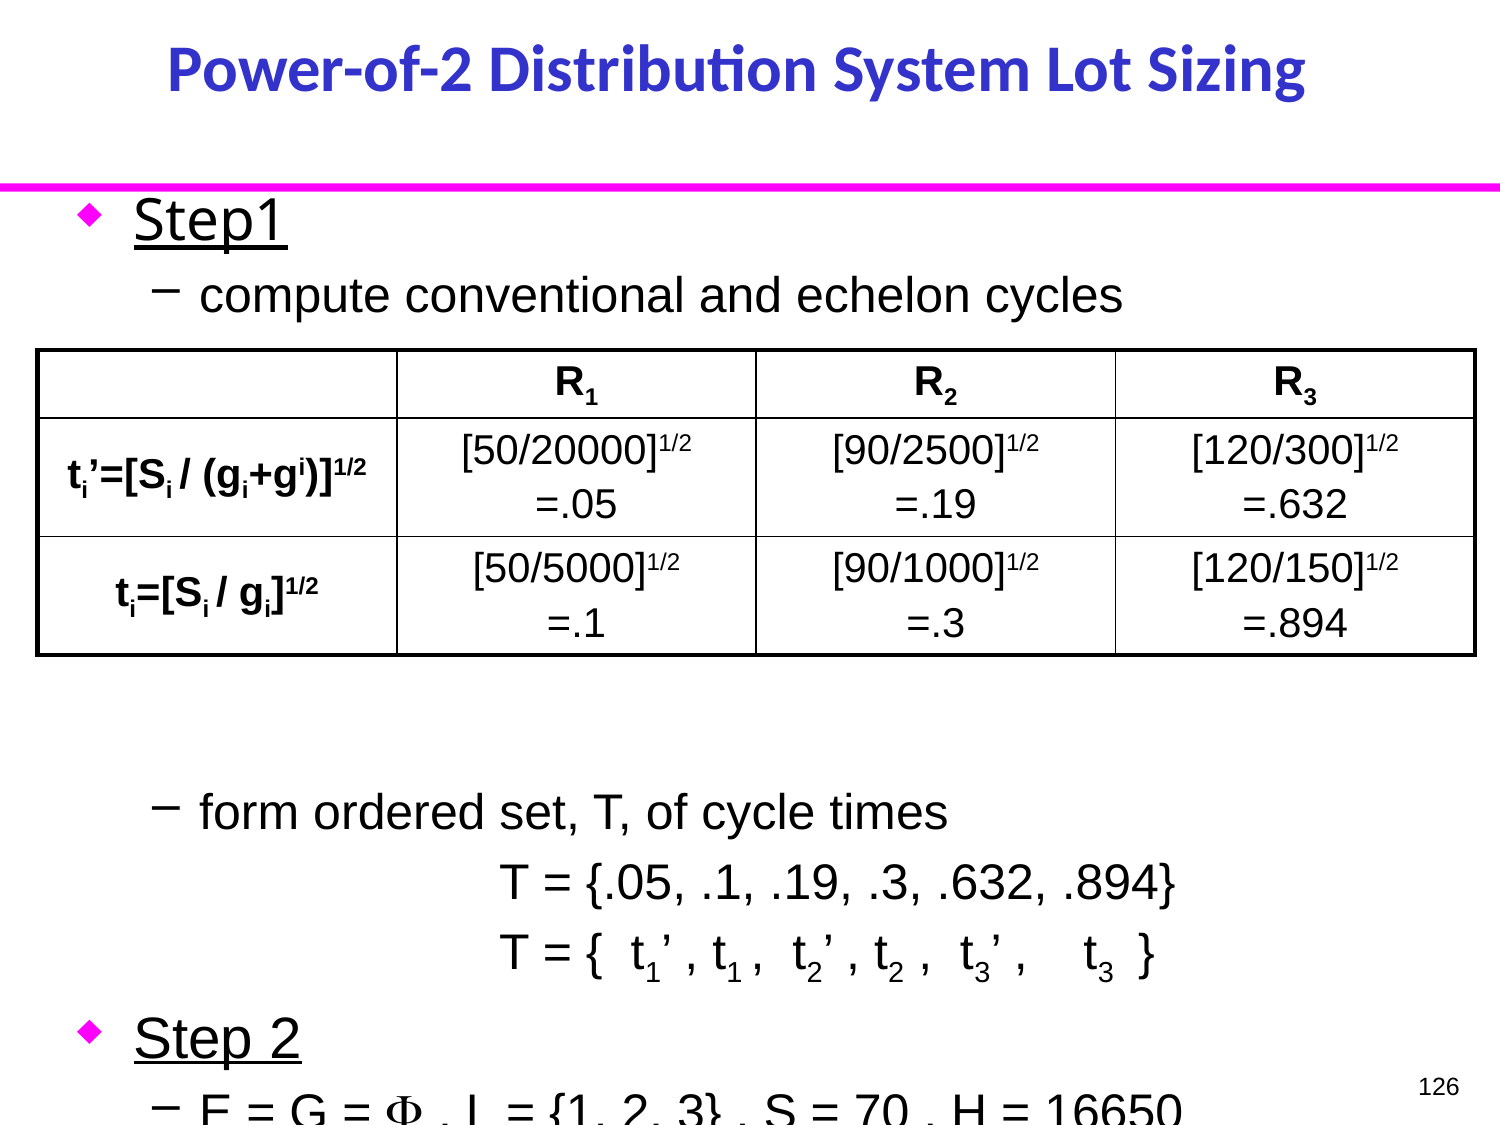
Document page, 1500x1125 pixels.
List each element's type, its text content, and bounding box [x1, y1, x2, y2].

title Power-of-2 Distribution System Lot Sizing [99, 0, 1375, 113]
table_cell ti’=[Si / (gi+gi)]1/2 [40, 419, 396, 536]
table_cell [90/1000]1/2 =.3 [757, 537, 1115, 653]
table_header R2 [757, 352, 1115, 417]
list Step1 compute conventional and echelon cycles form ordered set, T, of cycle times T = {.05, .1, .19, .3, .632, .894} T = { t1’ , t1 , t2’ , t2 , t3’ , t3 } Step 2 E = G =  , L = {1, 2, 3} , S = 70 , H = 16650 [62, 657, 1425, 1100]
table_cell [50/5000]1/2 =.1 [398, 537, 755, 653]
table_header R3 [1116, 352, 1473, 417]
table_cell [120/300]1/2 =.632 [1116, 419, 1473, 536]
table_header R1 [398, 352, 755, 417]
table_cell [50/20000]1/2 =.05 [398, 419, 755, 536]
list Step1 compute conventional and echelon cycles form ordered set, T, of cycle times T = {.05, .1, .19, .3, .632, .894} T = { t1’ , t1 , t2’ , t2 , t3’ , t3 } Step 2 E = G =  , L = {1, 2, 3} , S = 70 , H = 16650 [62, 174, 1425, 348]
slide_number 126 [1162, 1062, 1475, 1125]
table_header [40, 352, 396, 417]
table_cell [90/2500]1/2 =.19 [757, 419, 1115, 536]
table_cell [120/150]1/2 =.894 [1116, 537, 1473, 653]
table_cell ti=[Si / gi]1/2 [40, 537, 396, 653]
